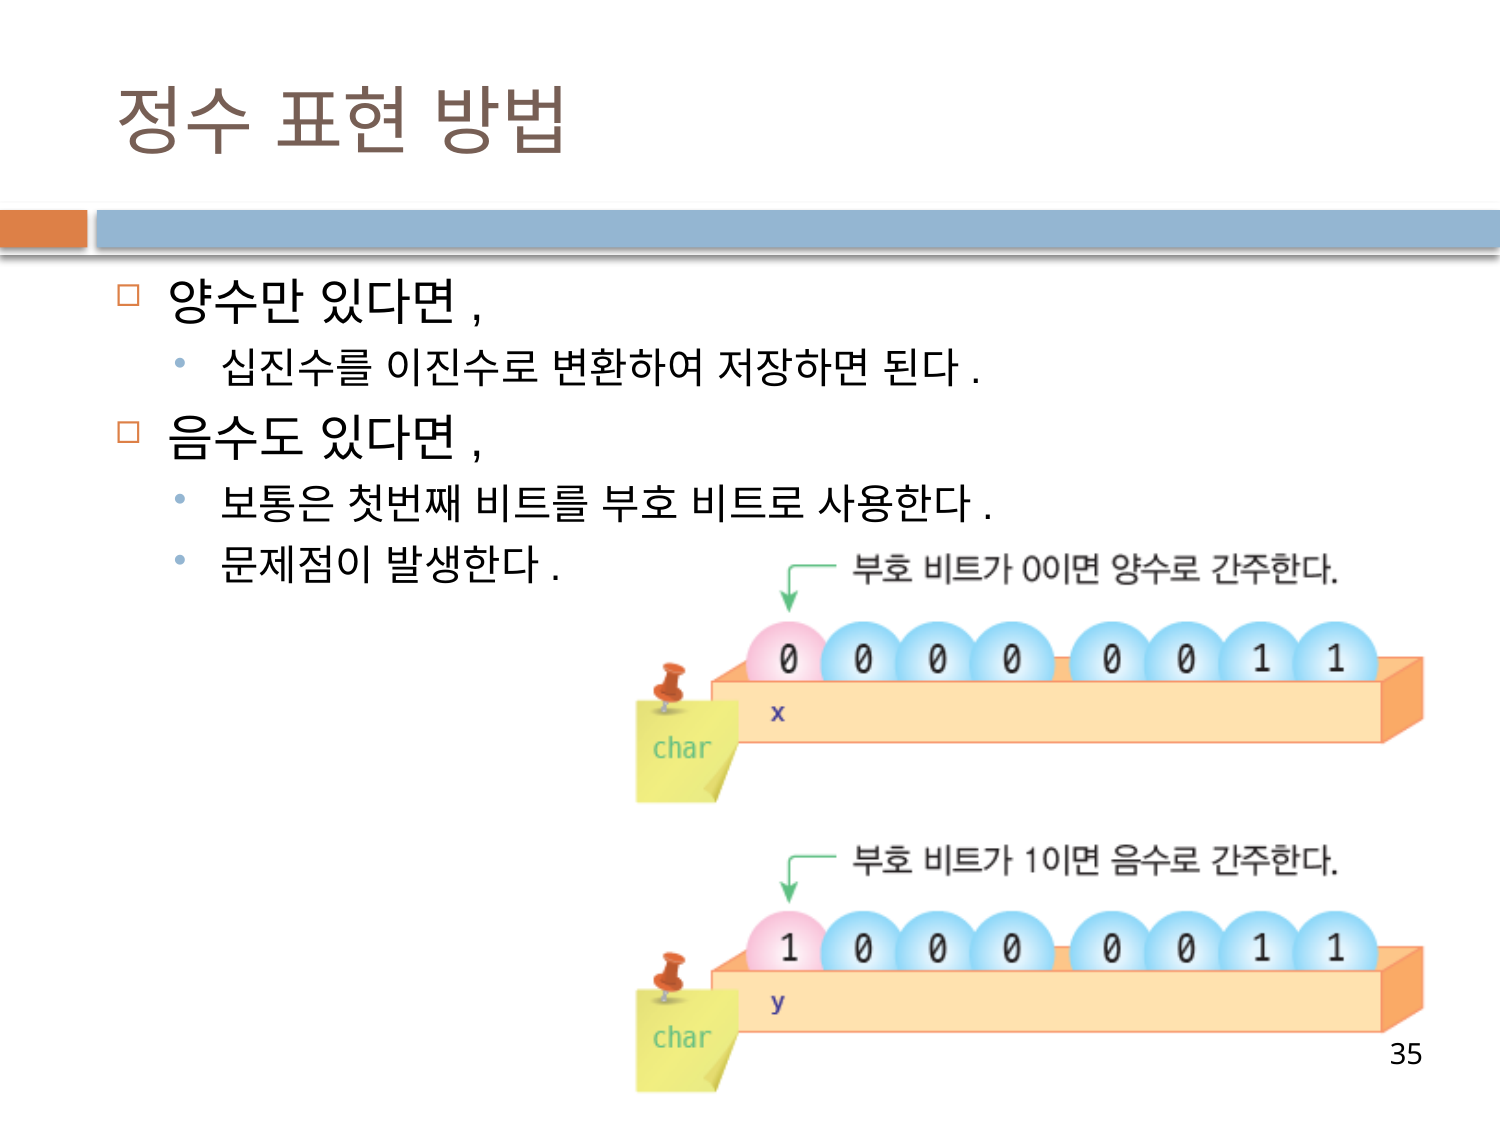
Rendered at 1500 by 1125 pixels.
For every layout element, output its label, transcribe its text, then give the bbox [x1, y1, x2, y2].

title 정수 표현 방법 [100, 37, 1438, 200]
list 양수만 있다면, 십진수를 이진수로 변환하여 저장하면 된다. 음수도 있다면, 보통은 첫번째 비트를 부호 비트로 사용한다. 문제점이 발생한다. [100, 262, 1438, 1000]
picture [573, 527, 1489, 1119]
